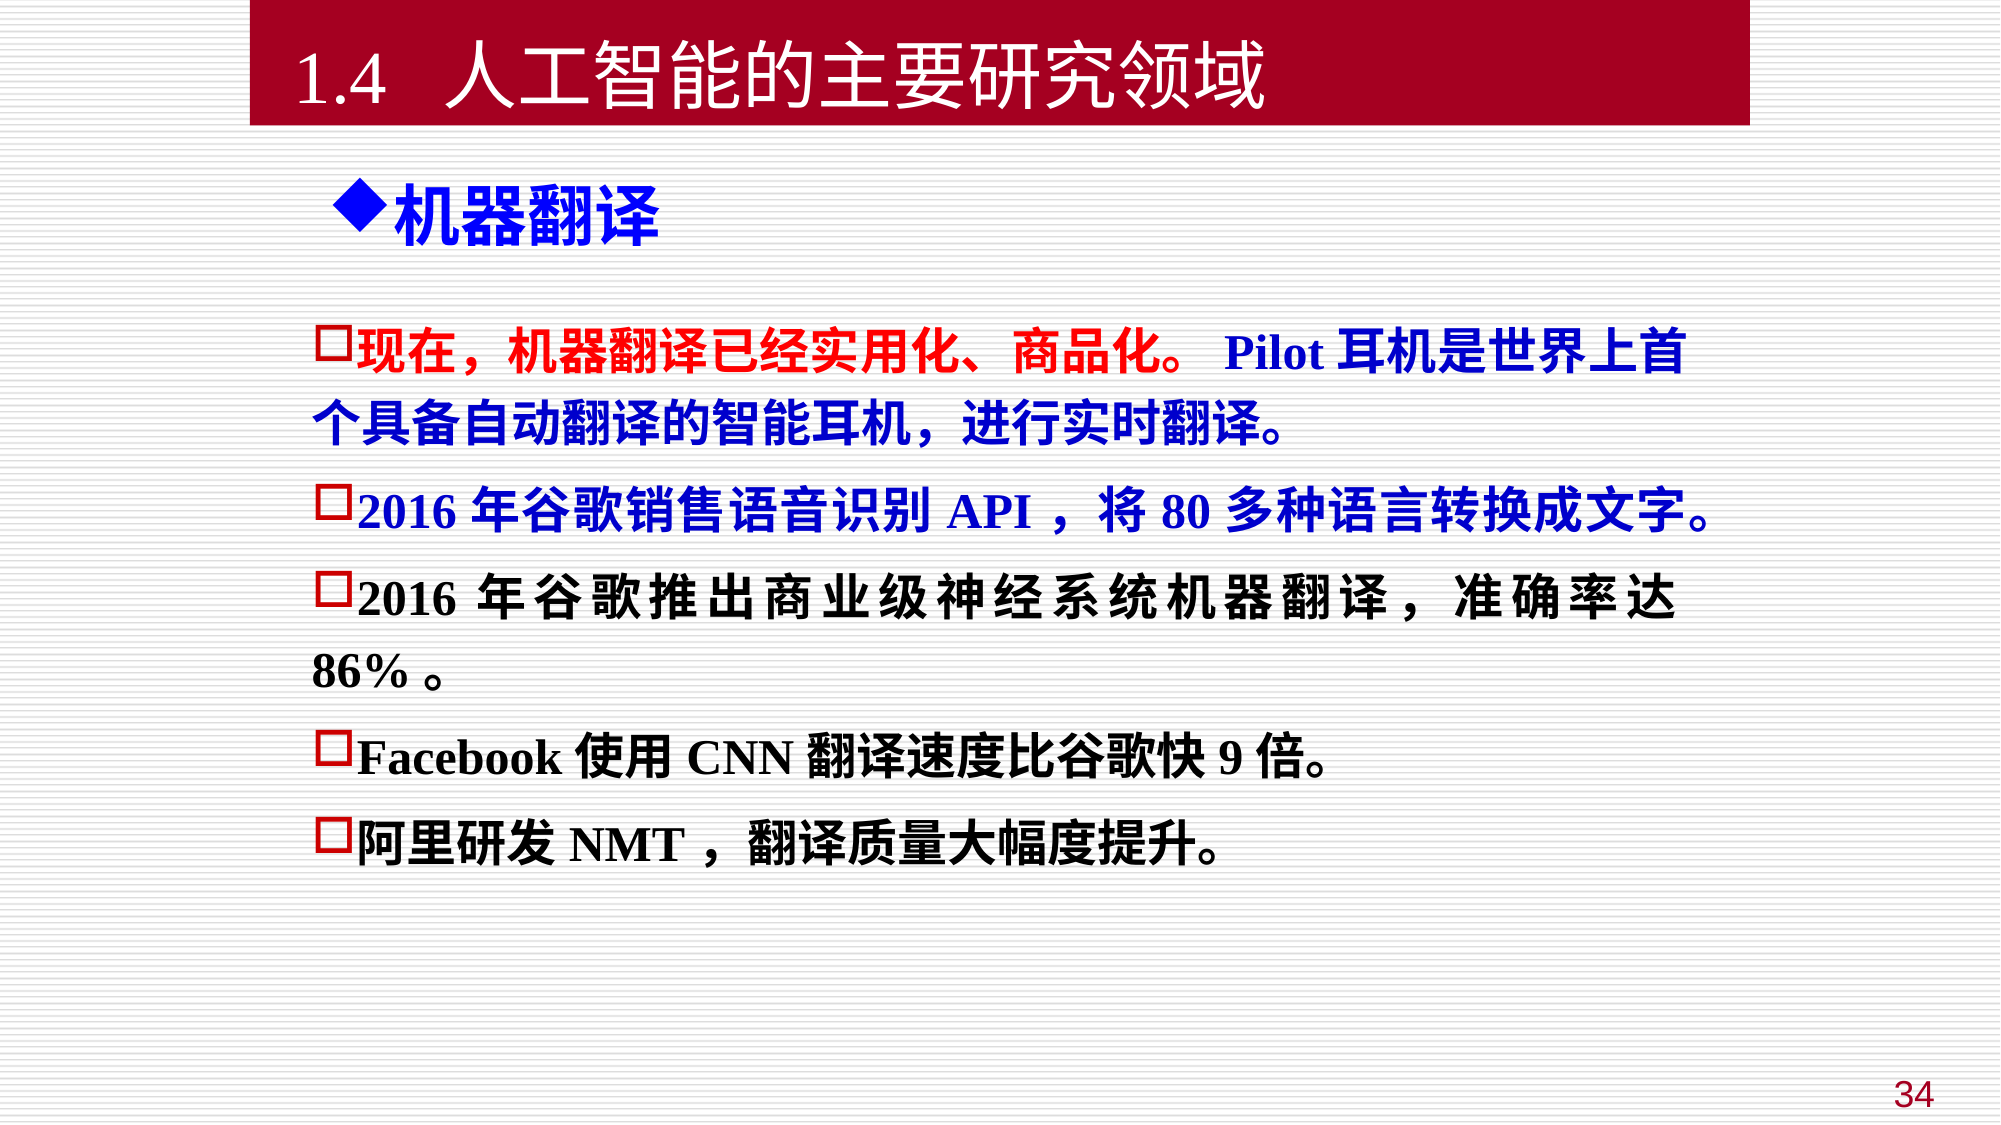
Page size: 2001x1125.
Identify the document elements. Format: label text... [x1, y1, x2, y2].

text_box 机器翻译 [312, 166, 800, 261]
slide_number 34 [1516, 1062, 1951, 1122]
picture [0, 0, 2001, 1125]
text_box 现在，机器翻译已经实用化、商品化。Pilot耳机是世界上首个具备自动翻译的智能耳机，进行实时翻译。 2016年谷歌销售语音识别API，将80多种语言转换成文字。 2016年谷歌推出商业级神经系统机器翻译，准确率达86%。 Facebook使用CNN翻译速度比谷歌快9倍。 阿里研发NMT，翻译质量大幅度提升。 [296, 299, 1704, 1025]
text_box 1.4 人工智能的主要研究领域 [249, 0, 1750, 126]
